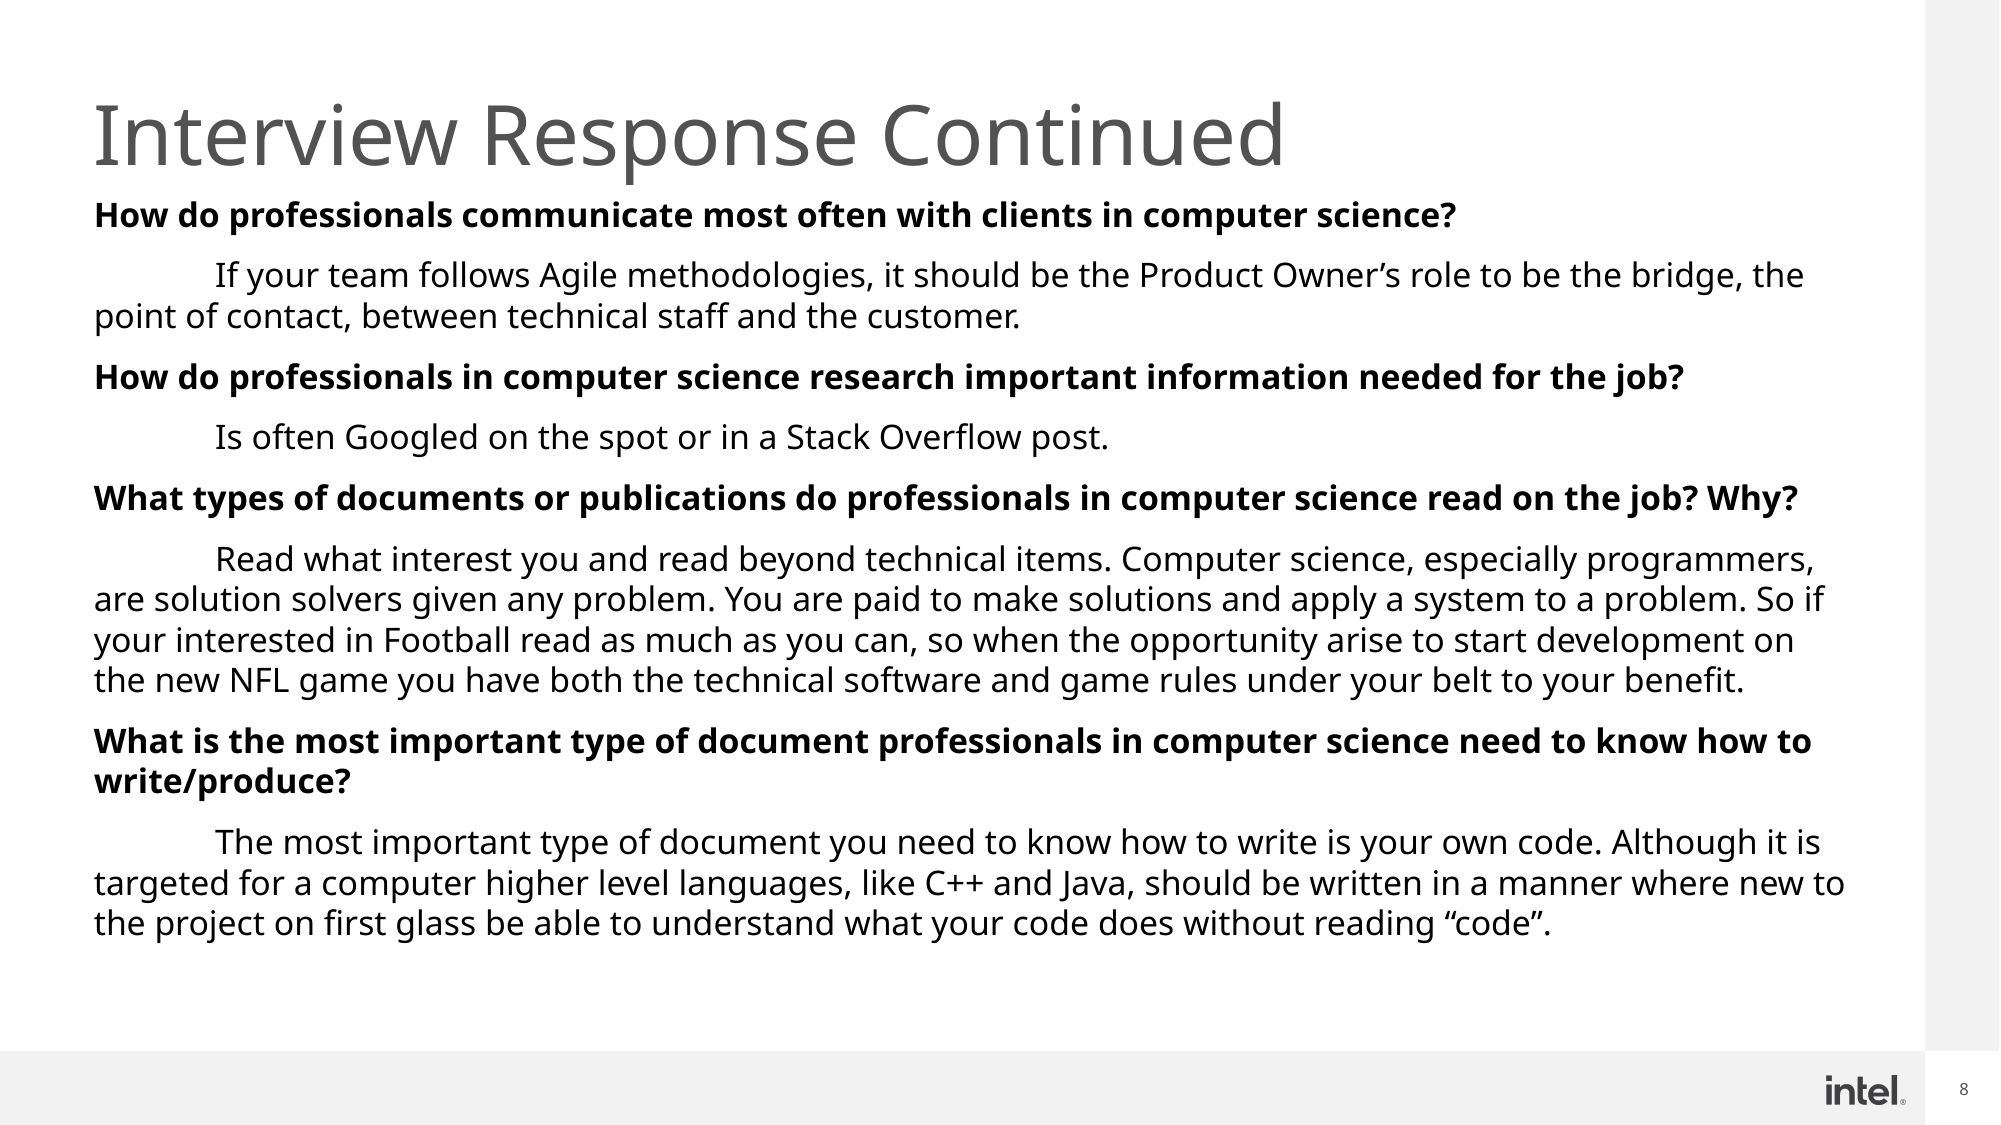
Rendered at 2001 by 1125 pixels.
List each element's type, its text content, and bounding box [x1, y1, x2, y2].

list How do professionals communicate most often with clients in computer science? If your team follows Agile methodologies, it should be the Product Owner’s role to be the bridge, the point of contact, between technical staff and the customer. How do professionals in computer science research important information needed for the job? Is often Googled on the spot or in a Stack Overflow post. What types of documents or publications do professionals in computer science read on the job? Why? Read what interest you and read beyond technical items. Computer science, especially programmers, are solution solvers given any problem. You are paid to make solutions and apply a system to a problem. So if your interested in Football read as much as you can, so when the opportunity arise to start development on the new NFL game you have both the technical software and game rules under your belt to your benefit. What is the most important type of document professionals in computer science need to know how to write/produce? The most important type of document you need to know how to write is your own code. Although it is targeted for a computer higher level languages, like C++ and Java, should be written in a manner where new to the project on first glass be able to understand what your code does without reading “code”. [93, 192, 1855, 1028]
picture [1826, 1075, 1906, 1105]
title Interview Response Continued [93, 93, 1901, 179]
